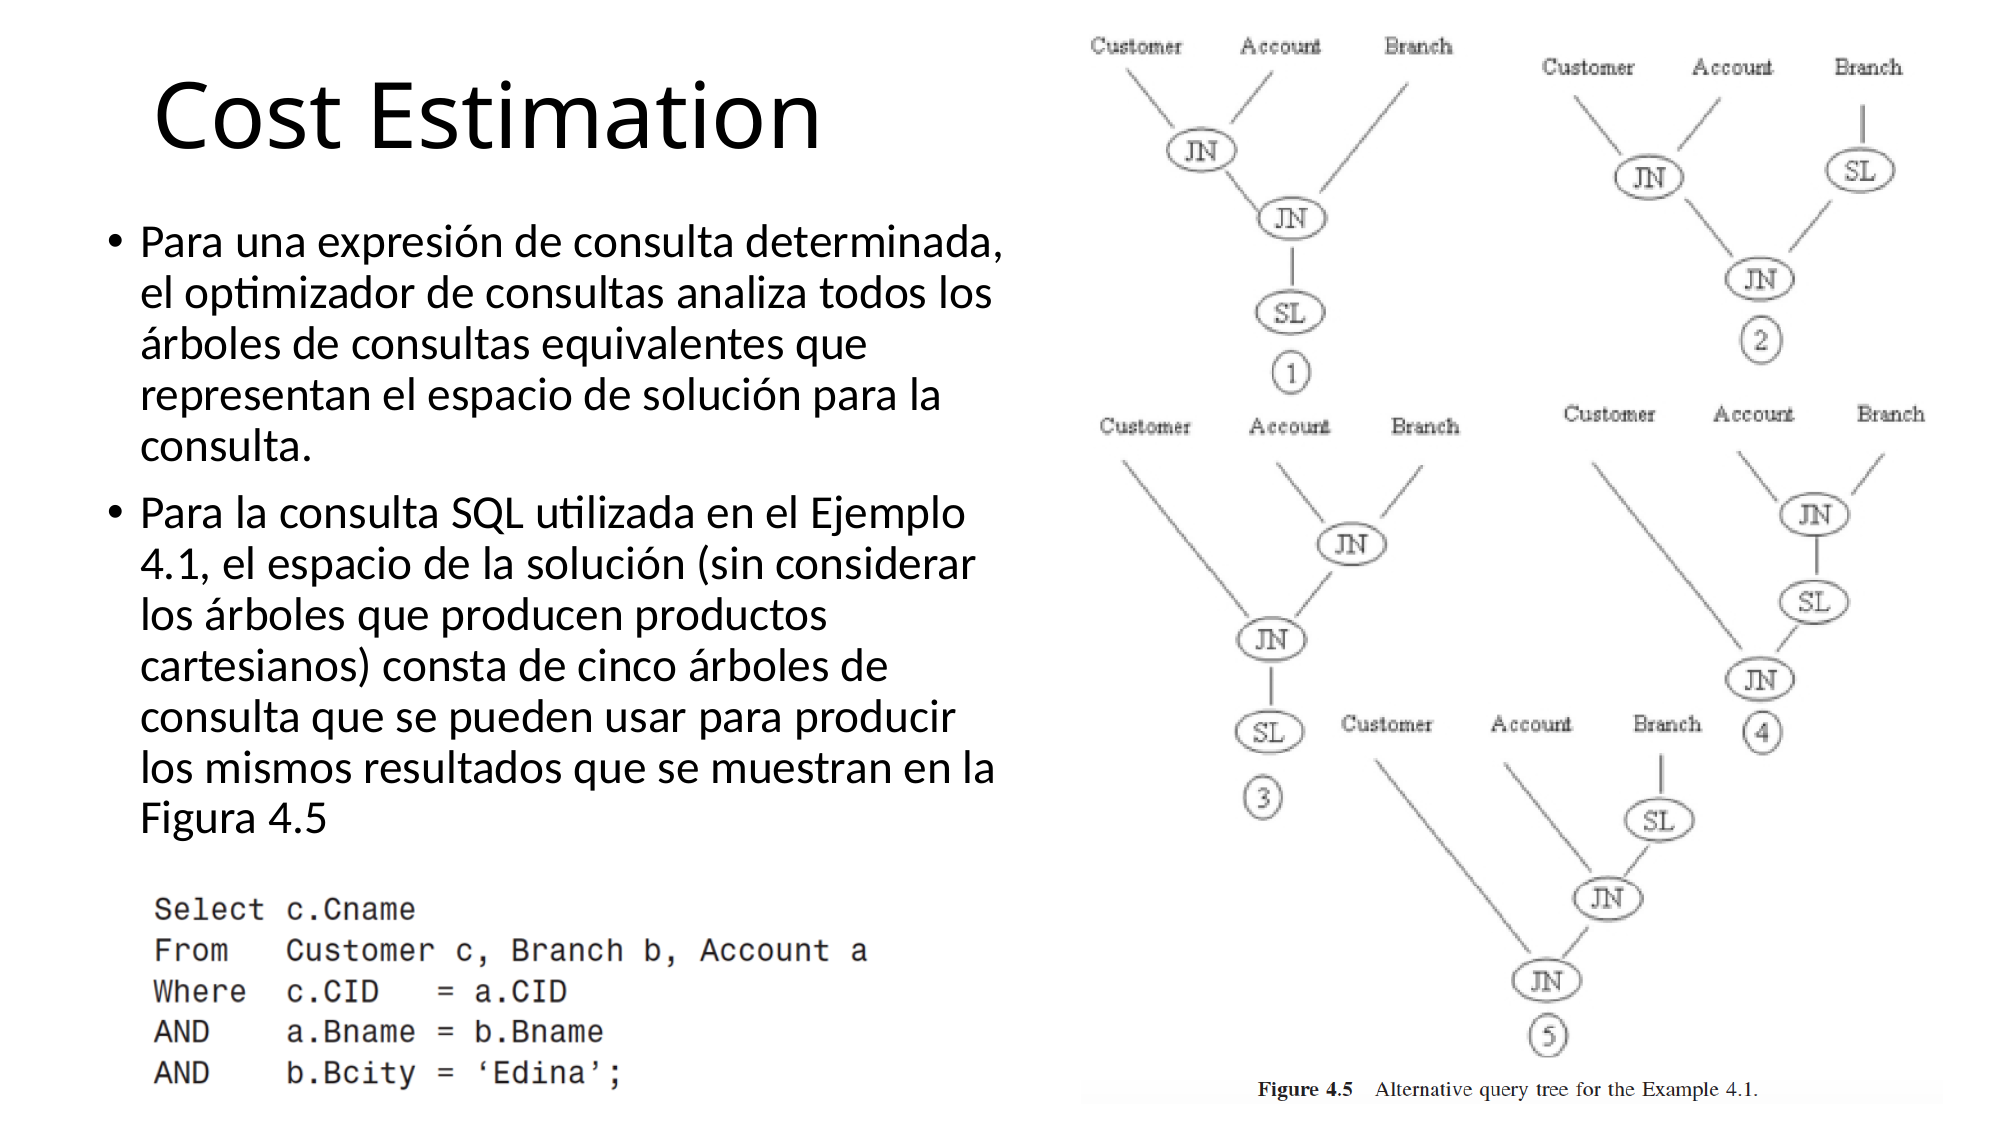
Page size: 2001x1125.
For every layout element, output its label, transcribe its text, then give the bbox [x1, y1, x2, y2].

list Para una expresión de consulta determinada, el optimizador de consultas analiza todos los árboles de consultas equivalentes que representan el espacio de solución para la consulta. Para la consulta SQL utilizada en el Ejemplo 4.1, el espacio de la solución (sin considerar los árboles que producen productos cartesianos) consta de cinco árboles de consulta que se pueden usar para producir los mismos resultados que se muestran en la Figura 4.5 [92, 209, 1035, 856]
picture [1081, 29, 1943, 1104]
title Cost Estimation [137, 59, 1081, 179]
picture [137, 883, 880, 1104]
